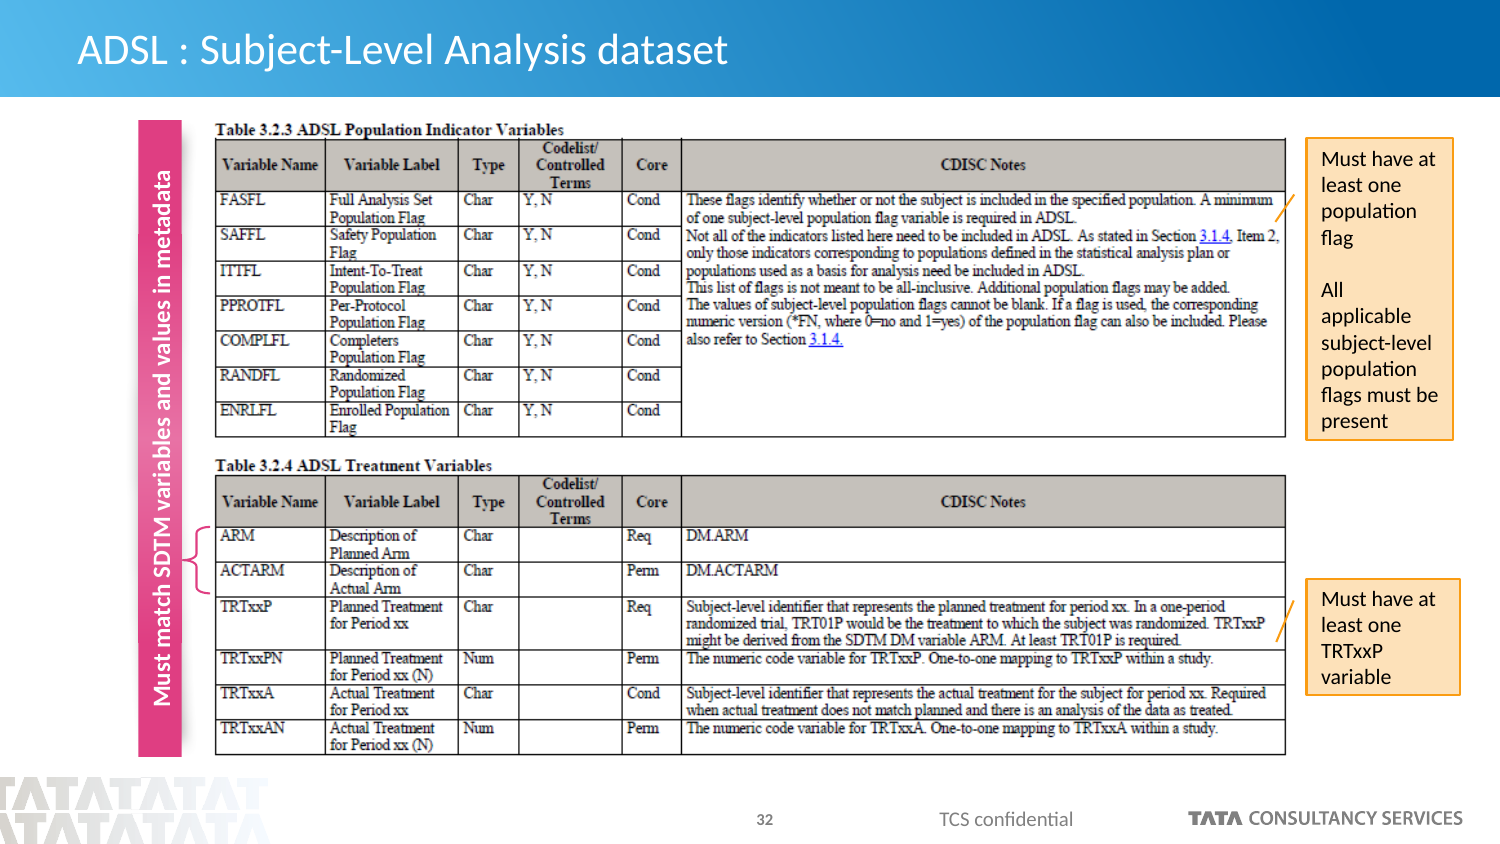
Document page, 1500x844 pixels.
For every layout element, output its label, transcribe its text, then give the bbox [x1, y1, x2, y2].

title ADSL : Subject-Level Analysis dataset [66, 7, 1463, 87]
text_box Must have at least one population flag All applicable subject-level population flags must be present [1304, 136, 1456, 442]
text_box Must have at least one TRTxxP variable [1304, 577, 1462, 697]
list TCS confidential [775, 802, 1238, 834]
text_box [126, 120, 203, 758]
picture [209, 116, 1291, 767]
